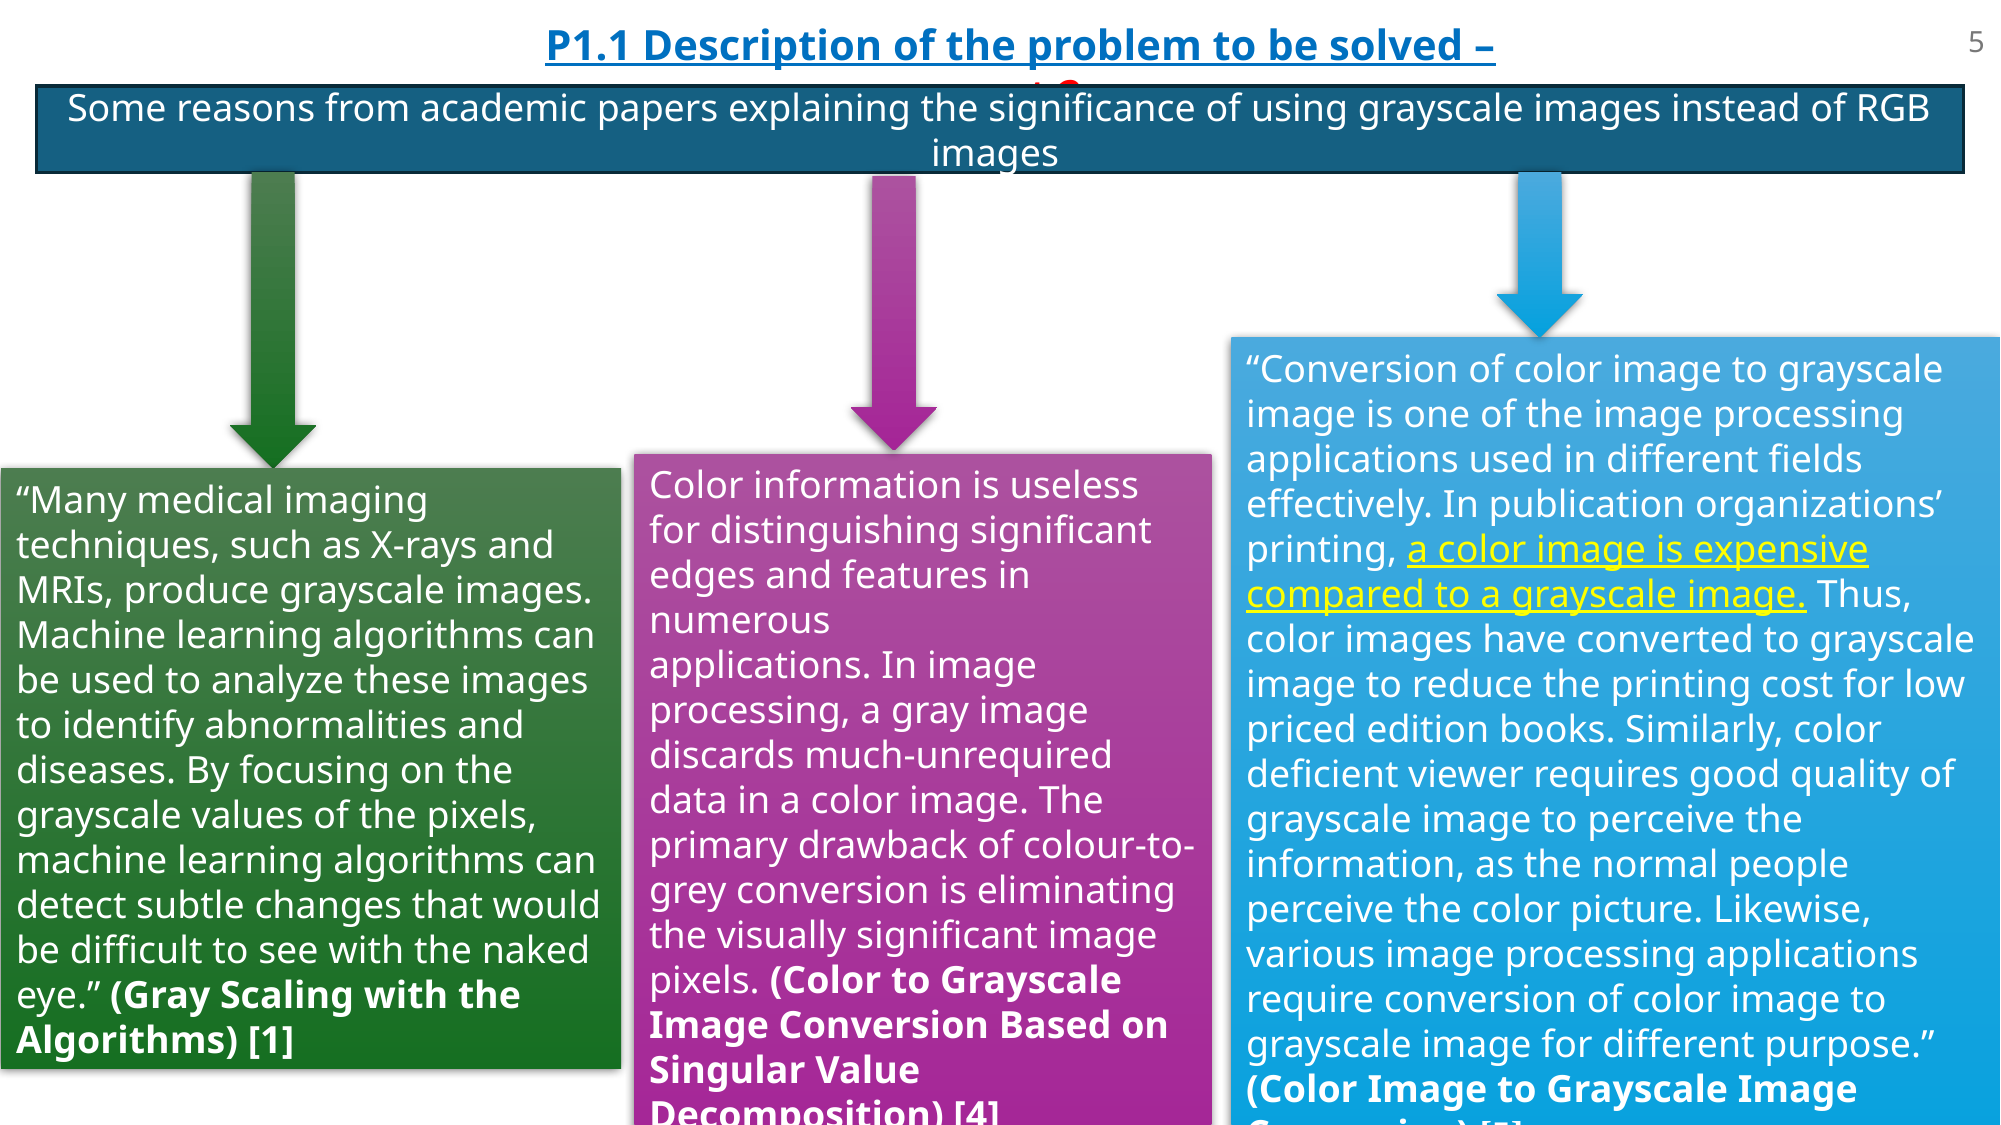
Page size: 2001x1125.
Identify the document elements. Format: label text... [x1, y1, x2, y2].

text_box “Conversion of color image to grayscale image is one of the image processing applications used in different fields effectively. In publication organizations’ printing, a color image is expensive compared to a grayscale image. Thus, color images have converted to grayscale image to reduce the printing cost for low priced edition books. Similarly, color deficient viewer requires good quality of grayscale image to perceive the information, as the normal people perceive the color picture. Likewise, various image processing applications require conversion of color image to grayscale image for different purpose.” (Color Image to Grayscale Image Conversion) [5] [1231, 337, 2000, 1125]
text_box Some reasons from academic papers explaining the significance of using grayscale images instead of RGB images [35, 84, 1965, 174]
text_box [230, 172, 317, 463]
text_box P1.1 Description of the problem to be solved – part 2 [501, 0, 1540, 84]
text_box [1496, 172, 1583, 338]
text_box Color information is useless for distinguishing significant edges and features in numerous applications. In image processing, a gray image discards much-unrequired data in a color image. The primary drawback of colour-to-grey conversion is eliminating the visually significant image pixels. (Color to Grayscale Image Conversion Based on Singular Value Decomposition) [4] [634, 454, 1212, 1125]
slide_number 5 [1879, 0, 2000, 87]
text_box “Many medical imaging techniques, such as X-rays and MRIs, produce grayscale images. Machine learning algorithms can be used to analyze these images to identify abnormalities and diseases. By focusing on the grayscale values of the pixels, machine learning algorithms can detect subtle changes that would be difficult to see with the naked eye.” (Gray Scaling with the Algorithms) [1] [1, 468, 622, 1069]
text_box [850, 175, 938, 451]
